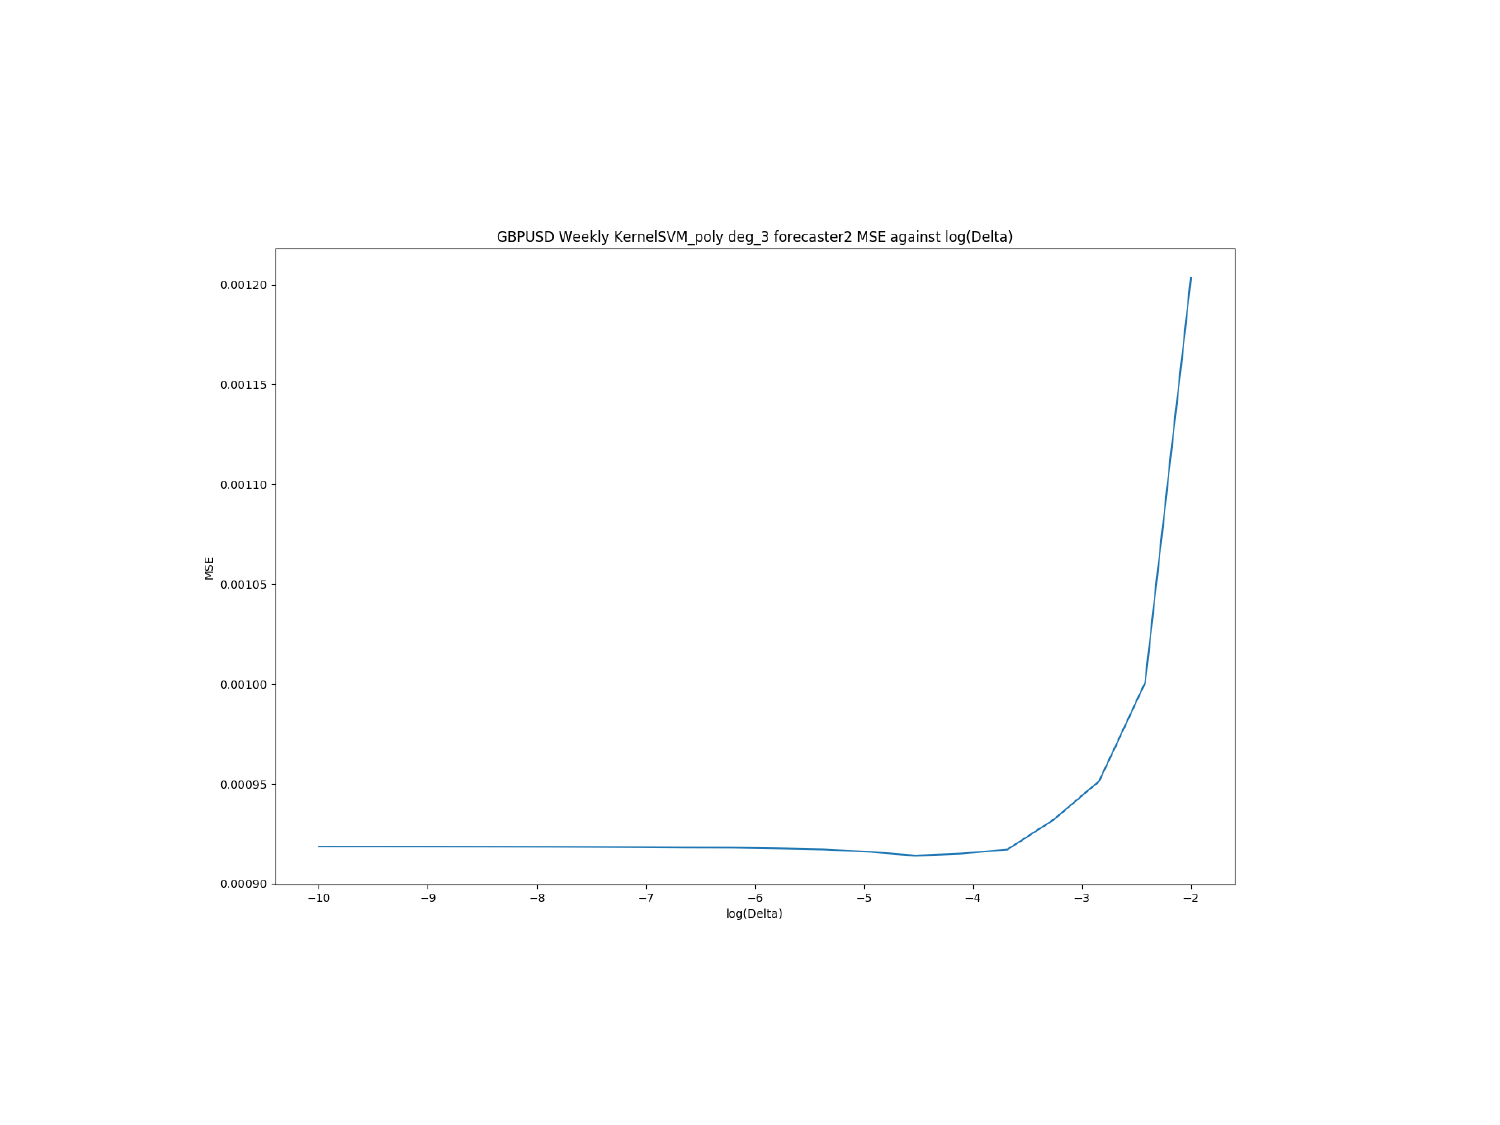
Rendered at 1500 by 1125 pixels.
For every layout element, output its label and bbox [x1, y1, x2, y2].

picture [119, 149, 1358, 976]
